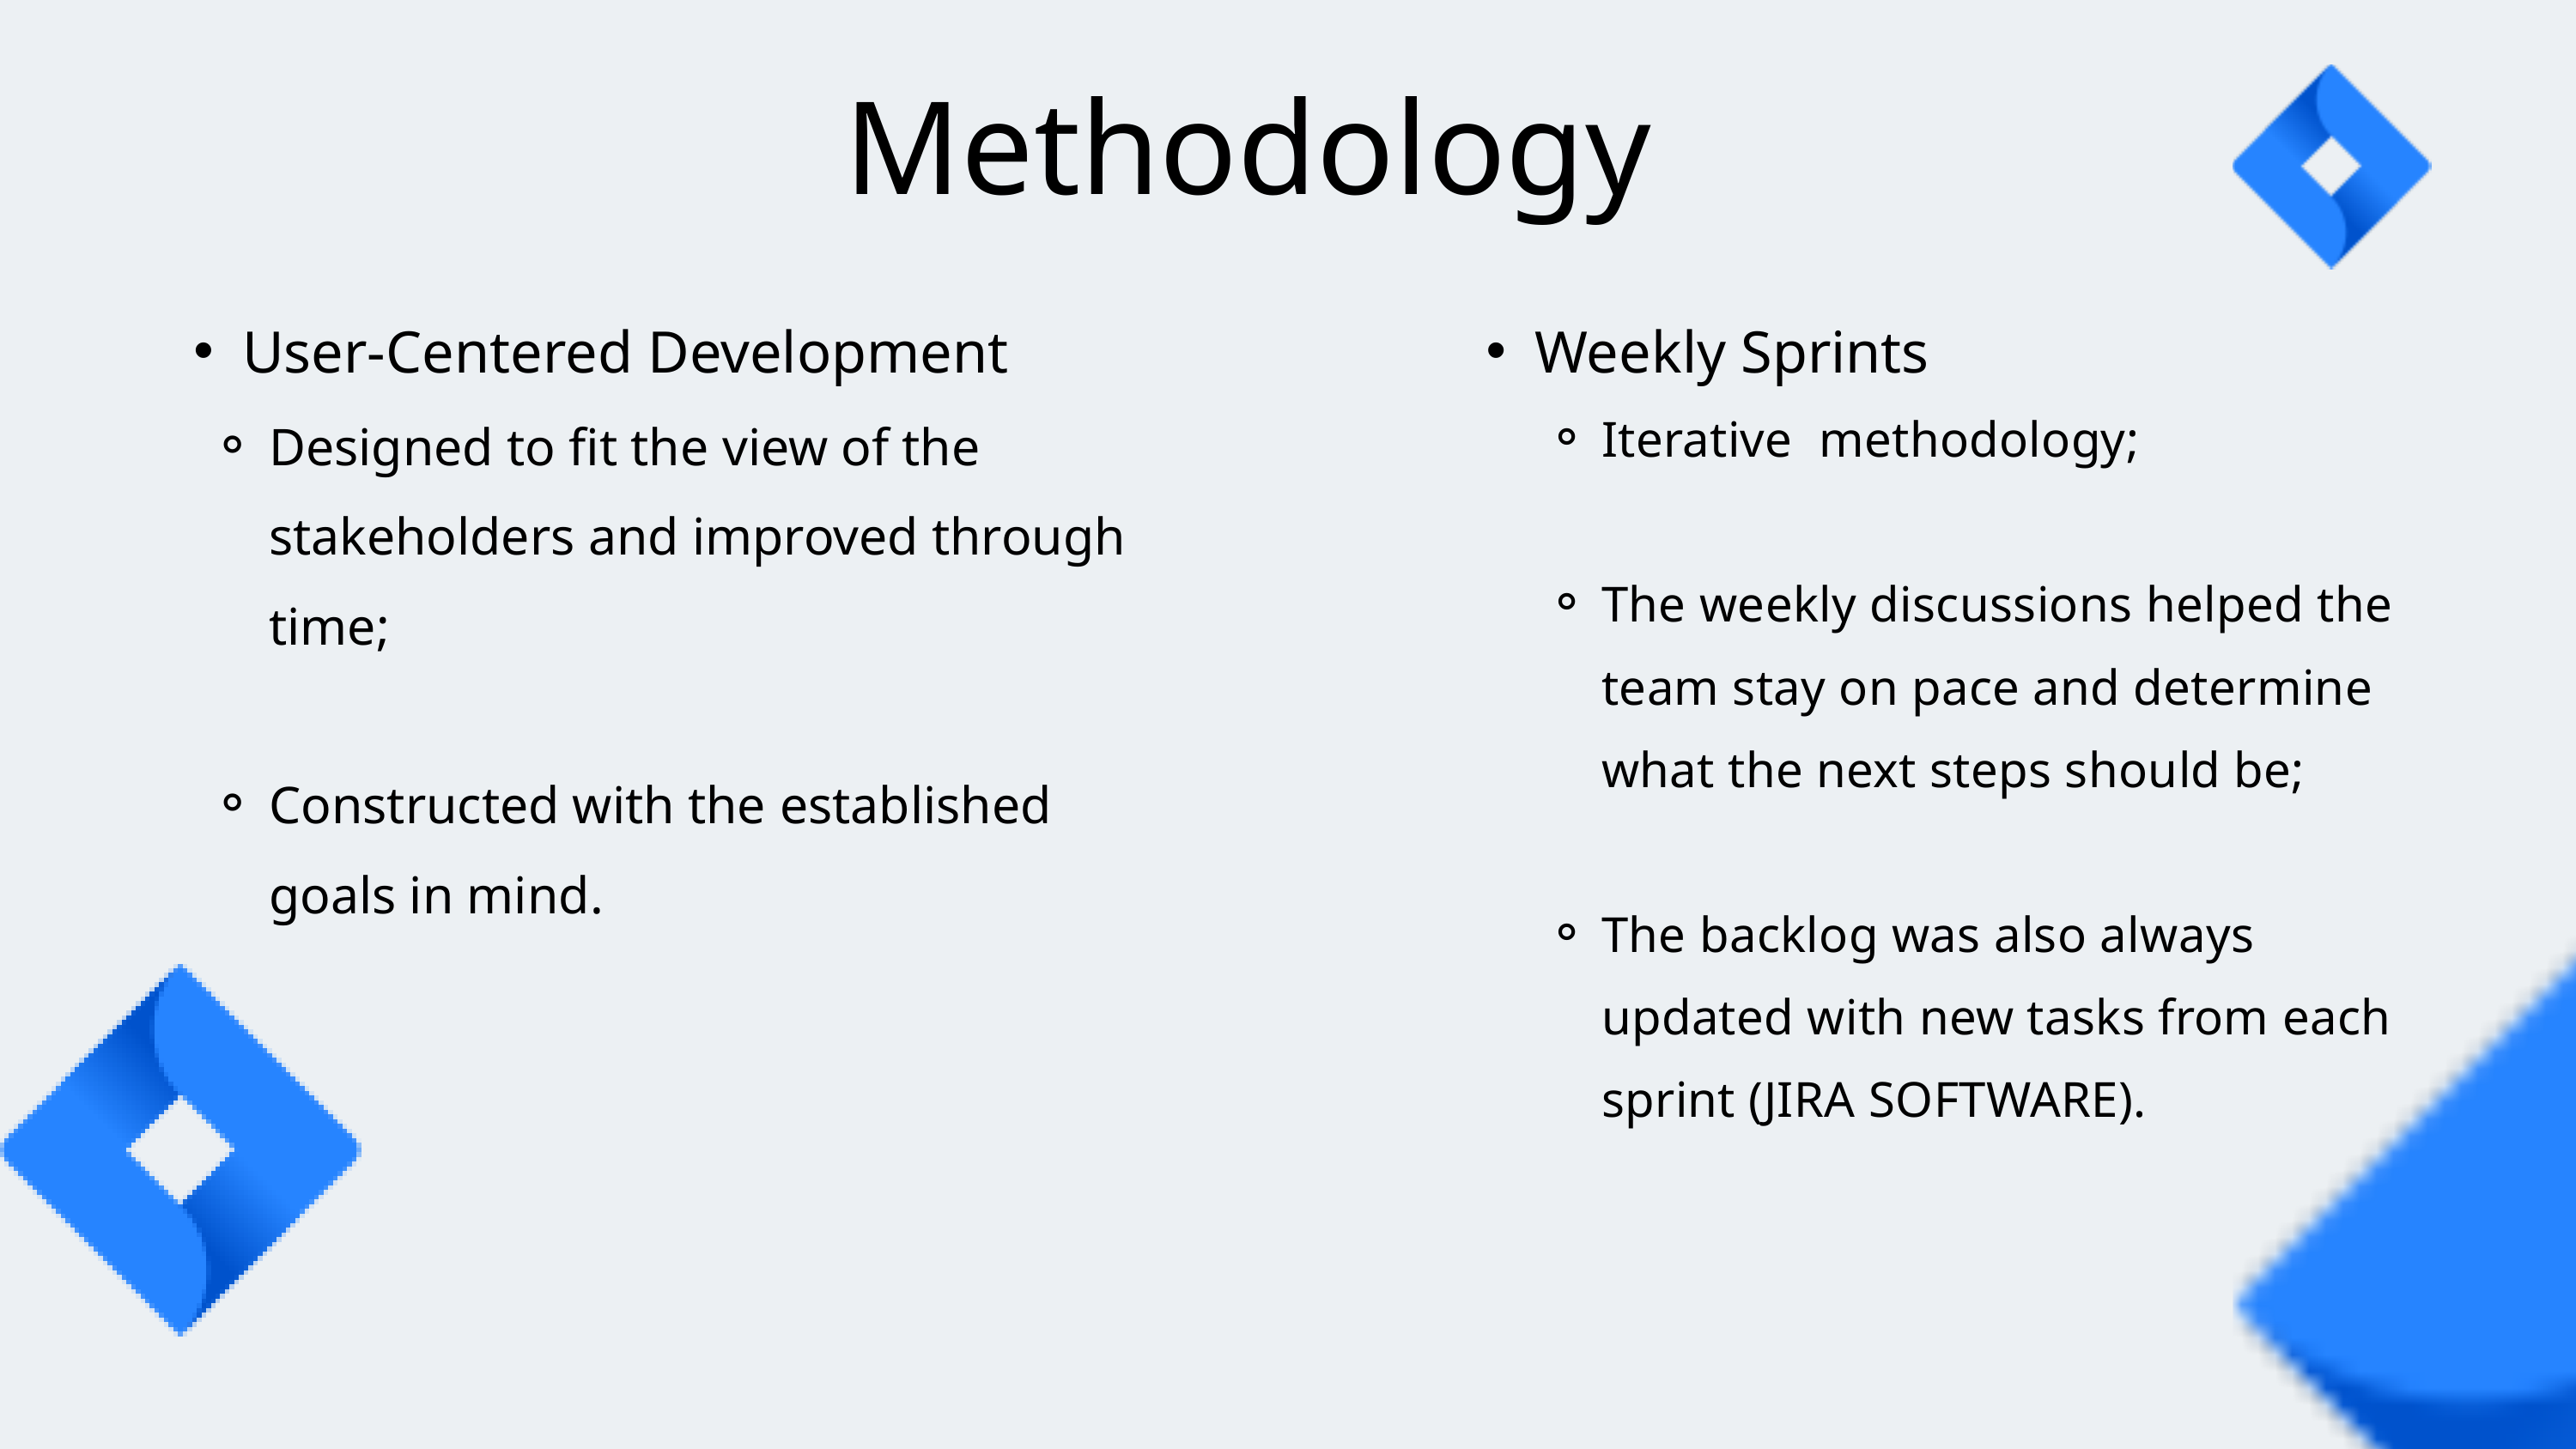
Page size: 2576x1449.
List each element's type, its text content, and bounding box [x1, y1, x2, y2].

picture [1890, 664, 2576, 1449]
text_box Weekly Sprints Iterative methodology; The weekly discussions helped the team stay on pace and determine what the next steps should be; The backlog was also always updated with new tasks from each sprint (JIRA SOFTWARE). [1437, 282, 2432, 1127]
picture [0, 964, 361, 1337]
picture [2233, 64, 2432, 270]
text_box Designed to fit the view of the stakeholders and improved through time; Constructed with the established goals in mind. [96, 296, 1139, 924]
text_box Methodology [750, 69, 1746, 221]
text_box User-Centered Development [144, 282, 1188, 385]
